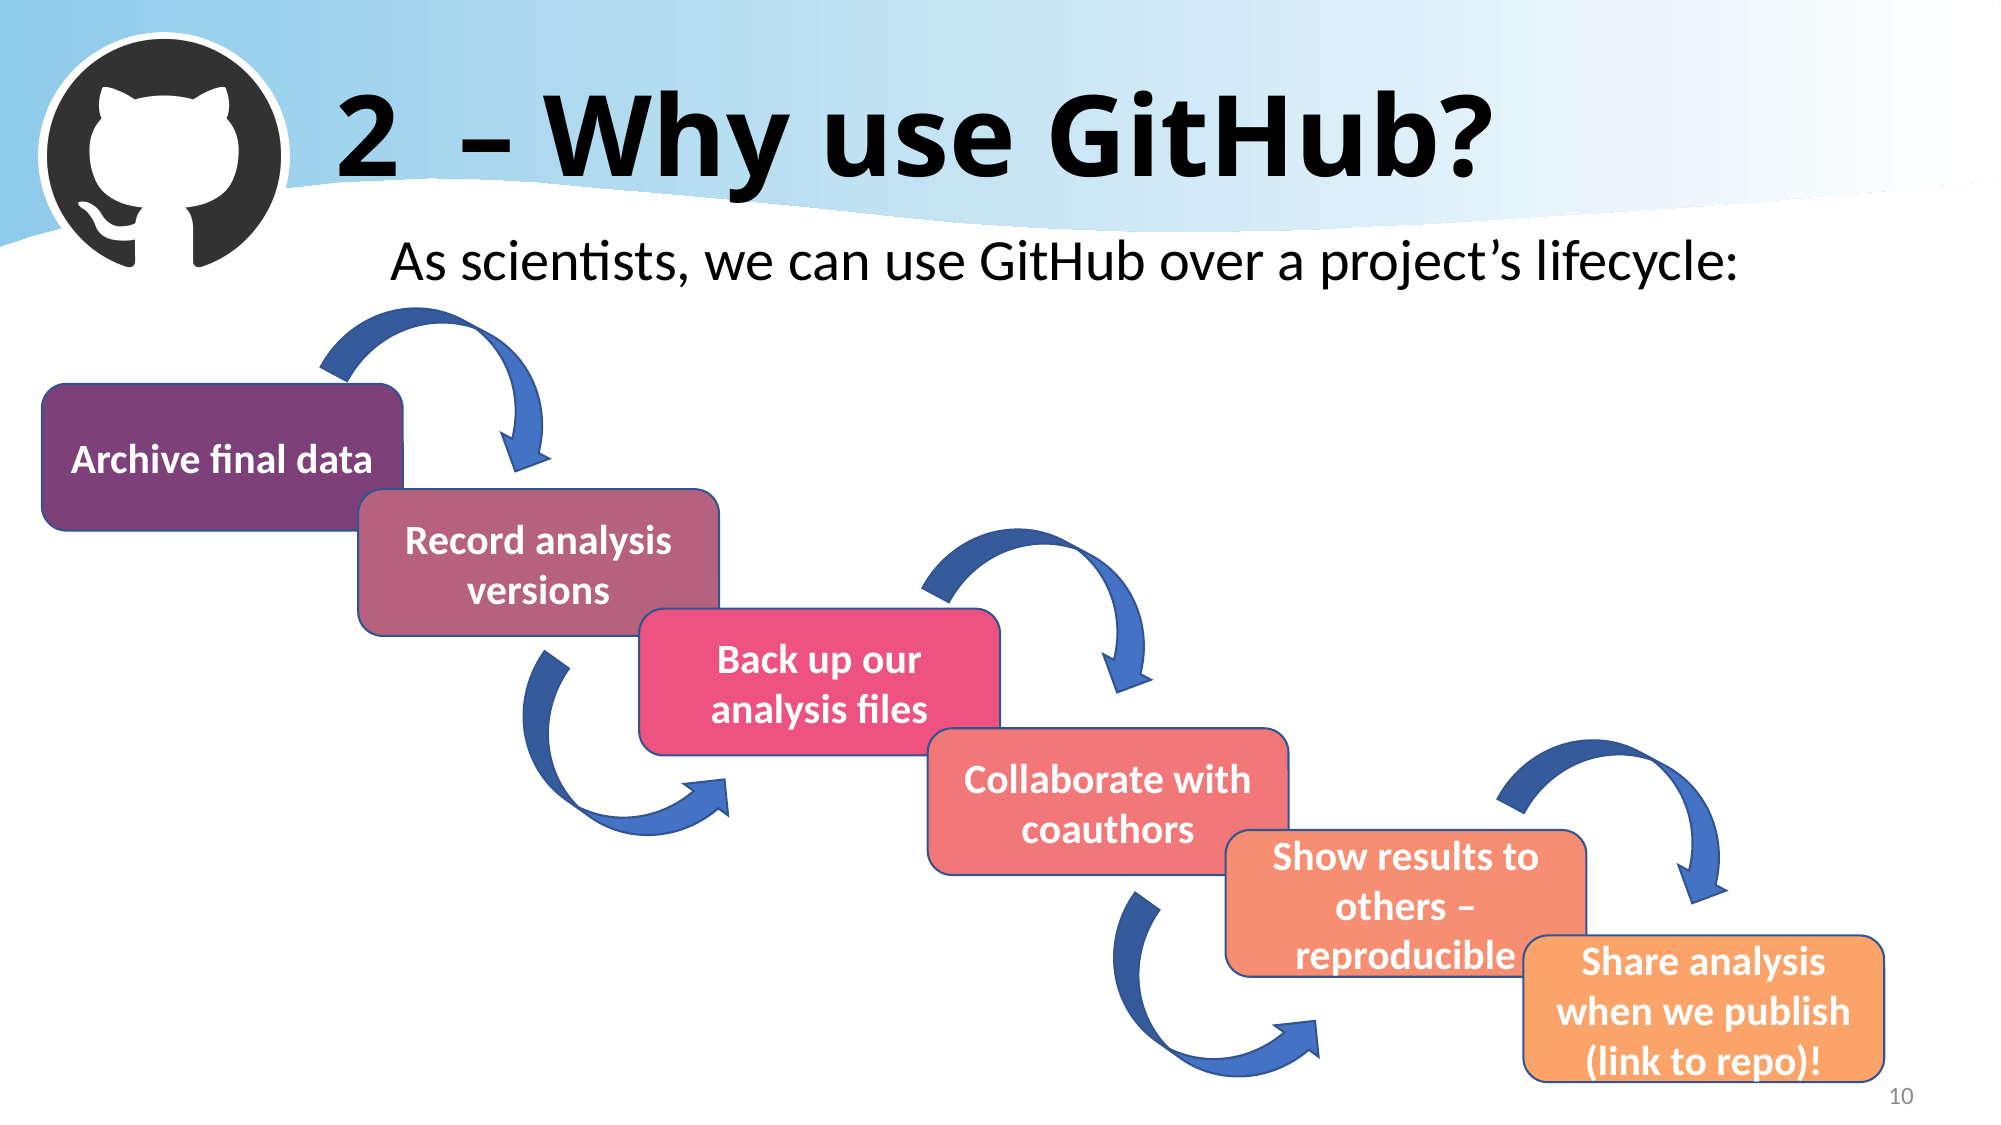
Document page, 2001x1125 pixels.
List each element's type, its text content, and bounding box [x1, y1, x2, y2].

text_box Archive final data [40, 382, 404, 532]
text_box [1496, 739, 1729, 905]
text_box [319, 307, 552, 473]
text_box Show results to others – reproducible [1224, 828, 1588, 978]
picture [47, 36, 281, 270]
list As scientists, we can use GitHub over a project’s lifecycle: [375, 222, 1918, 328]
text_box Collaborate with coauthors [926, 727, 1290, 877]
text_box Record analysis versions [357, 488, 721, 637]
slide_number 10 [1478, 1065, 1929, 1125]
text_box Share analysis when we publish (link to repo)! [1522, 934, 1886, 1065]
text_box [1113, 891, 1320, 1078]
text_box [522, 649, 730, 837]
title 2 – Why use GitHub? [320, 46, 1863, 234]
text_box [921, 528, 1154, 694]
text_box Back up our analysis files [638, 607, 1002, 757]
